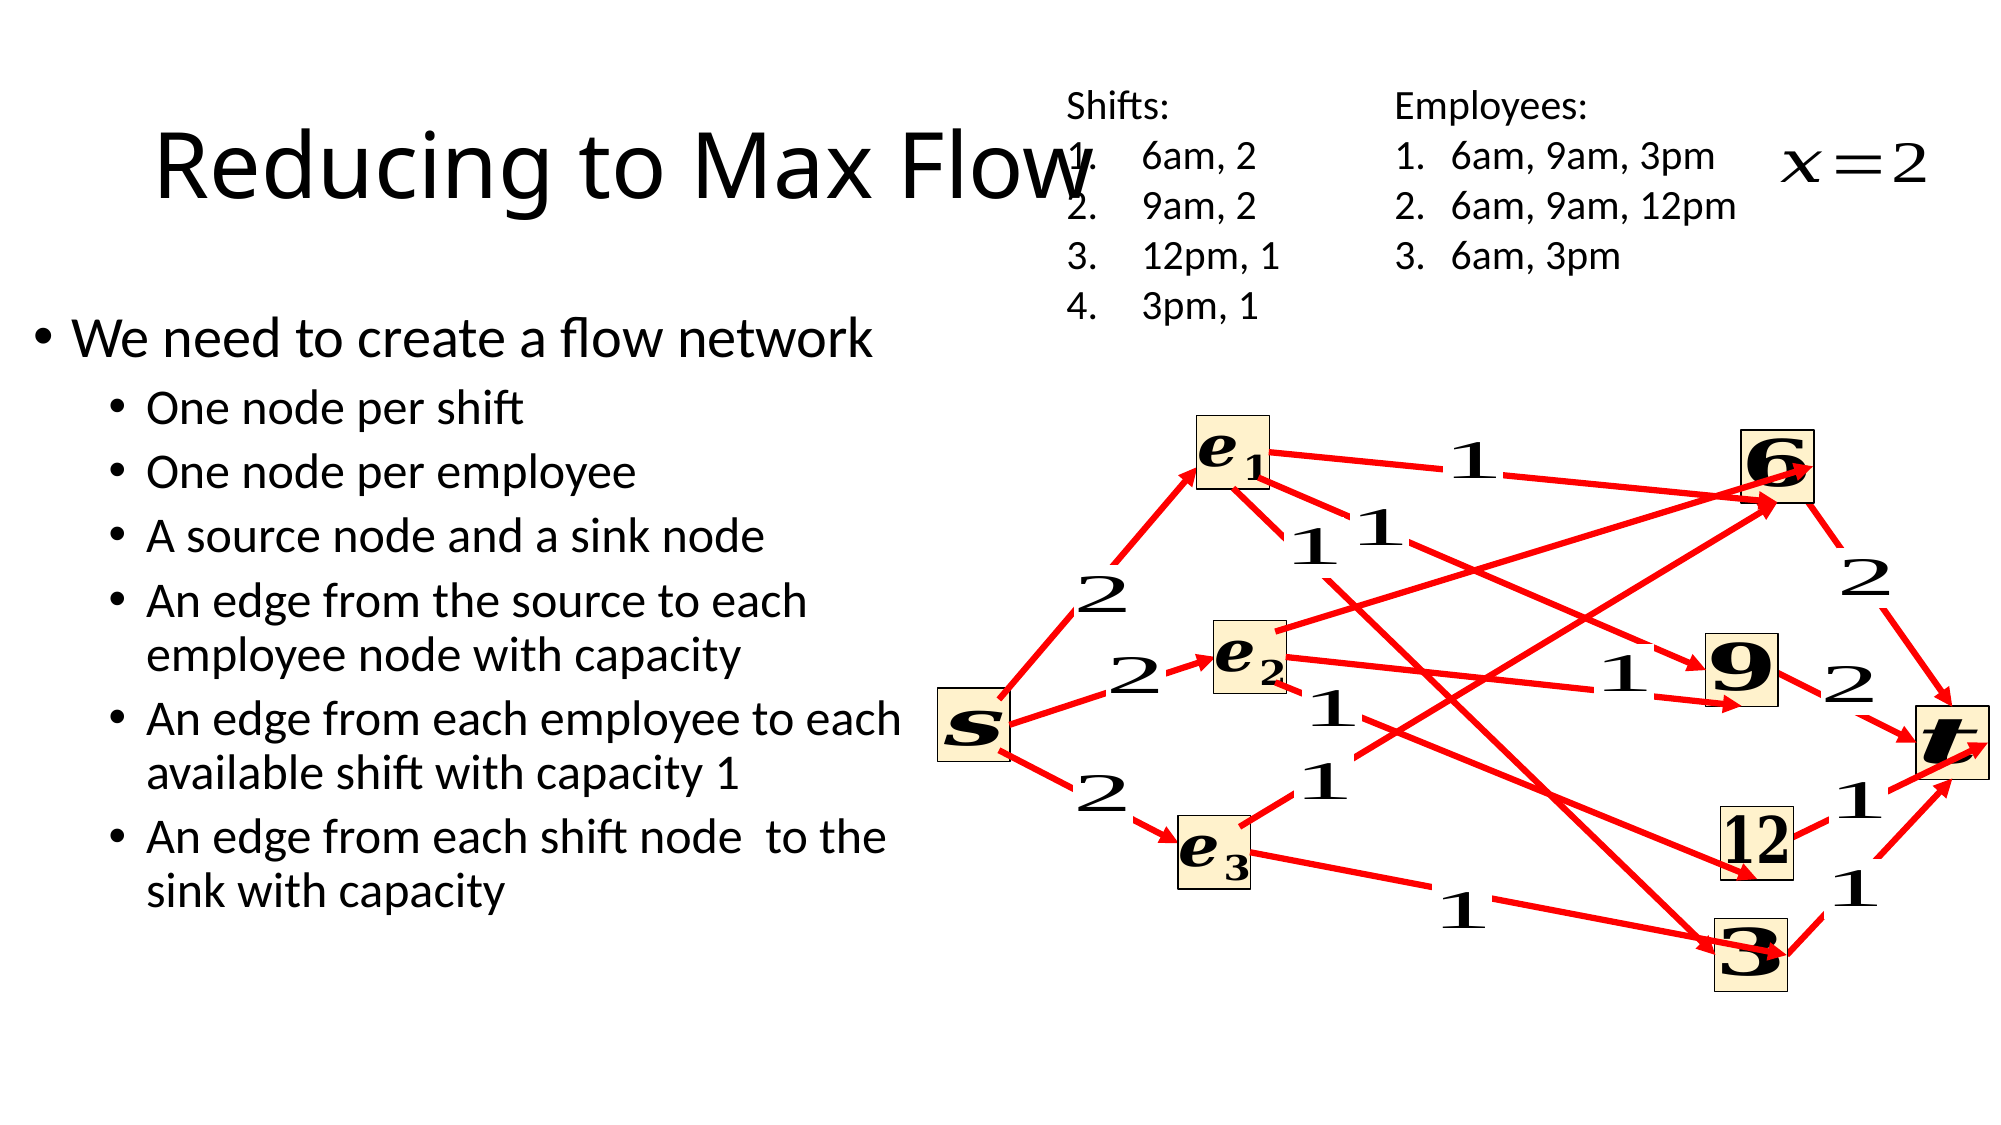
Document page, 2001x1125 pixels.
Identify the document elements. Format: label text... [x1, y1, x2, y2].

text_box Shifts: 6am, 2 9am, 2 12pm, 1 3pm, 1 [1051, 70, 1347, 335]
text_box Employees: 6am, 9am, 3pm 6am, 9am, 12pm 6am, 3pm [1379, 70, 1825, 285]
title Reducing to Max Flow [137, 59, 1863, 278]
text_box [937, 416, 1989, 991]
